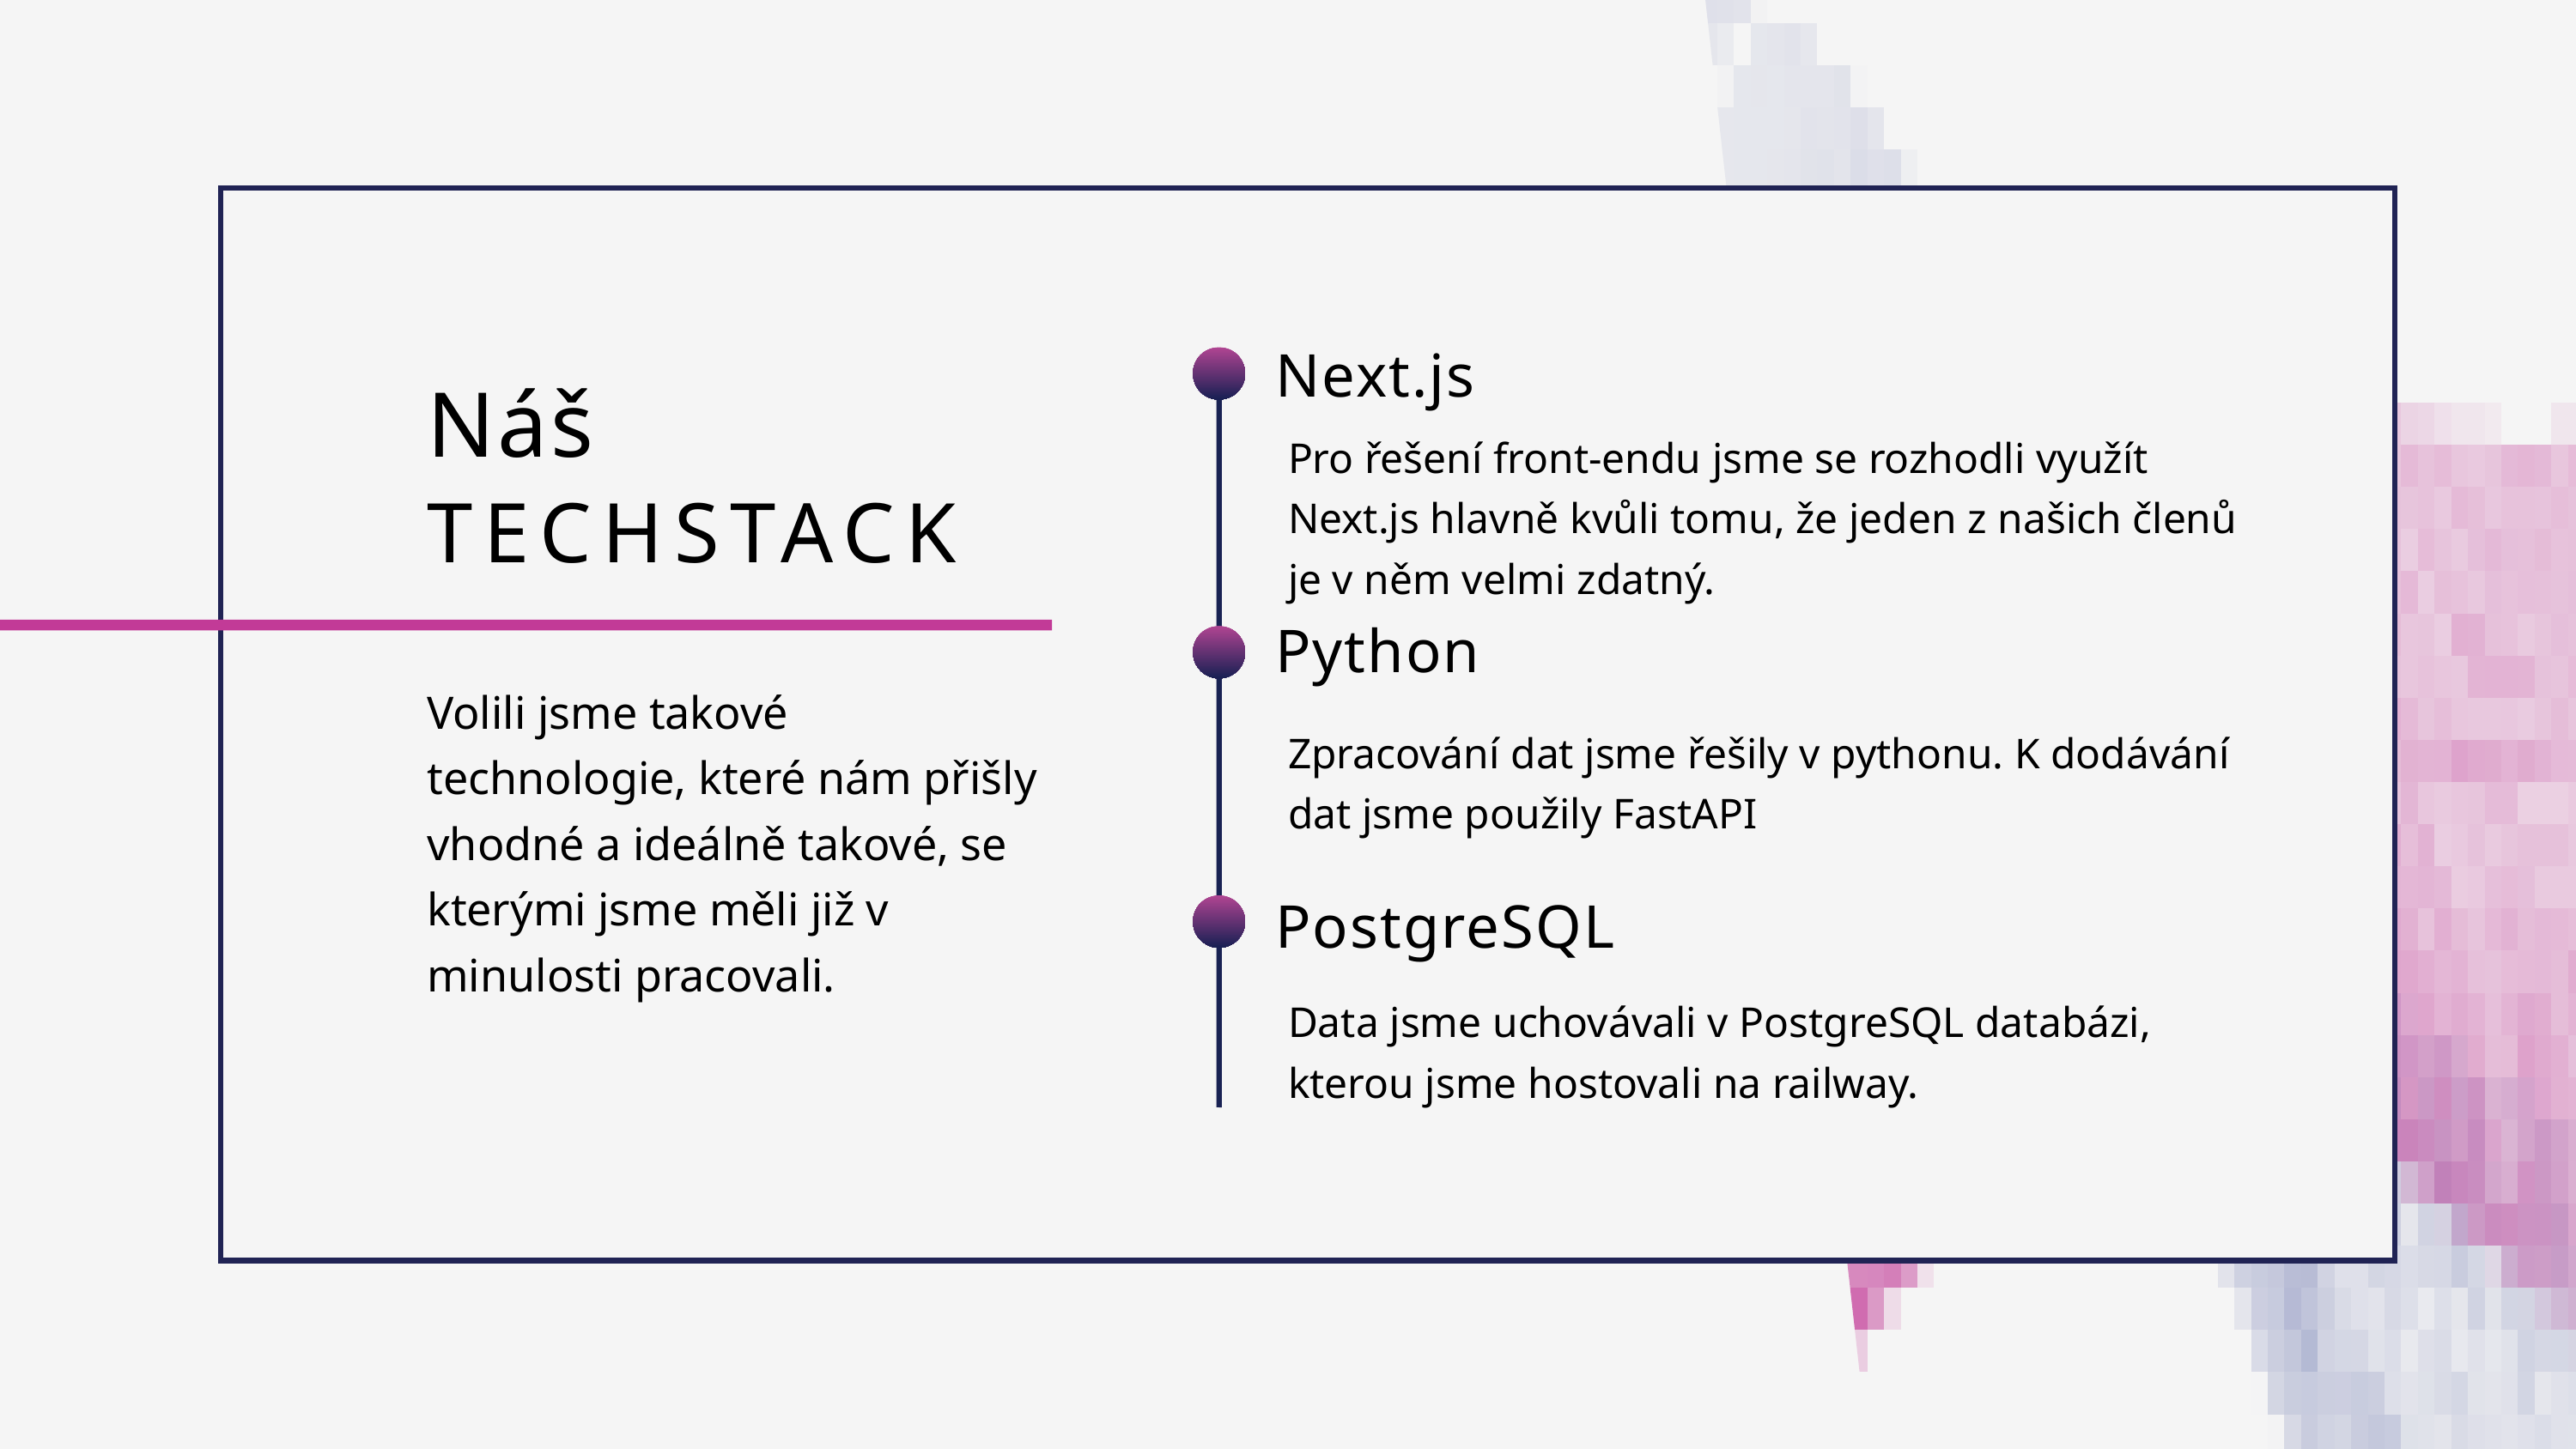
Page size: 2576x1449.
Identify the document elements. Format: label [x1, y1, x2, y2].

text_box [220, 187, 2395, 1261]
text_box [1193, 626, 1246, 679]
text_box [1705, 0, 2576, 1449]
text_box [1193, 347, 1246, 400]
text_box [1193, 895, 1246, 949]
